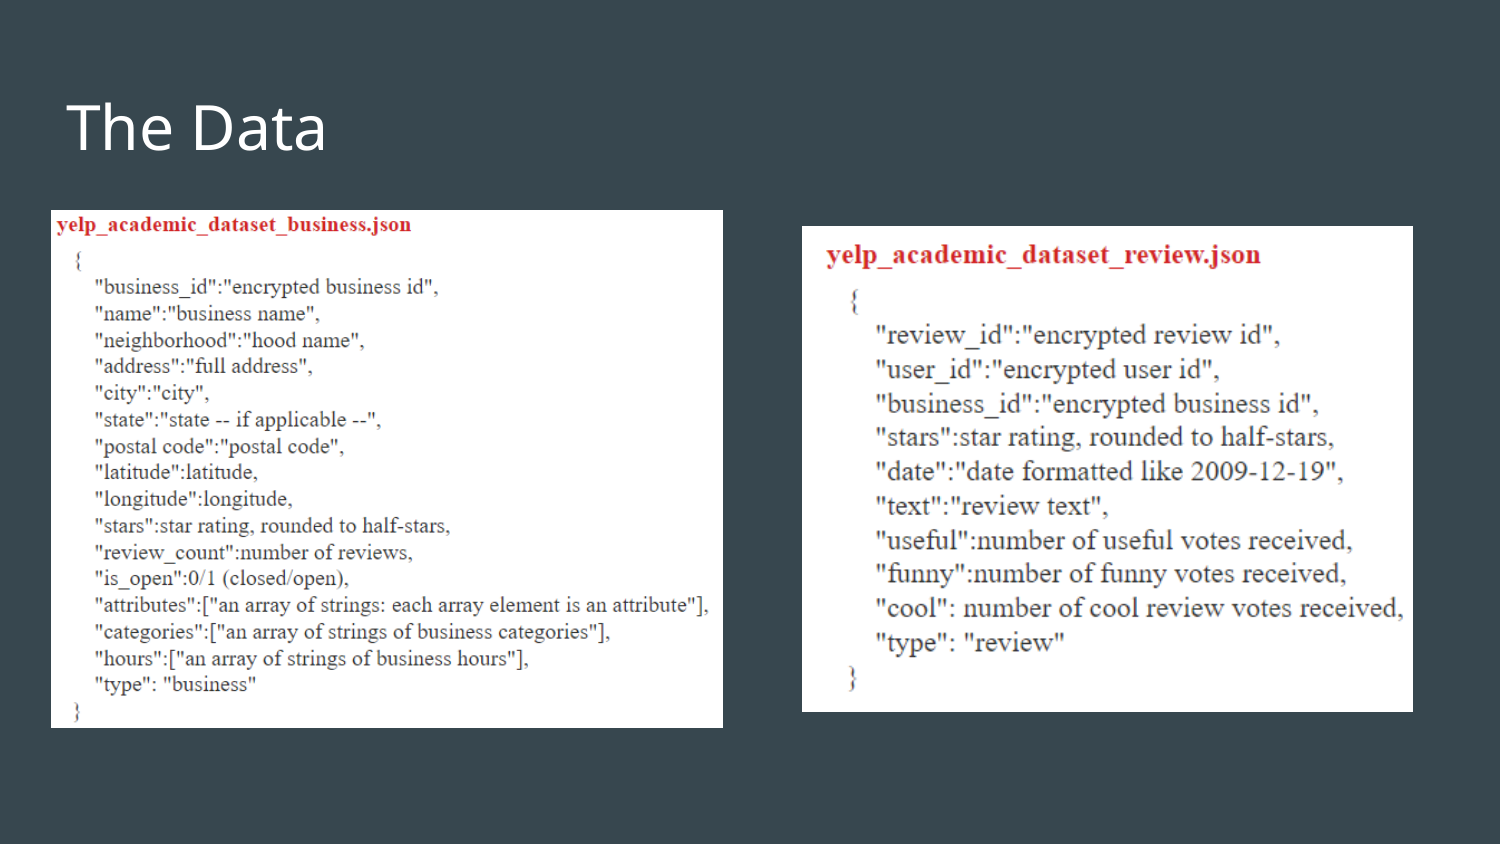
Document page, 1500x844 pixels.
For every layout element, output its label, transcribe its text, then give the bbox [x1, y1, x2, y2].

title The Data [51, 72, 1449, 167]
picture [50, 210, 723, 728]
picture [802, 226, 1413, 712]
